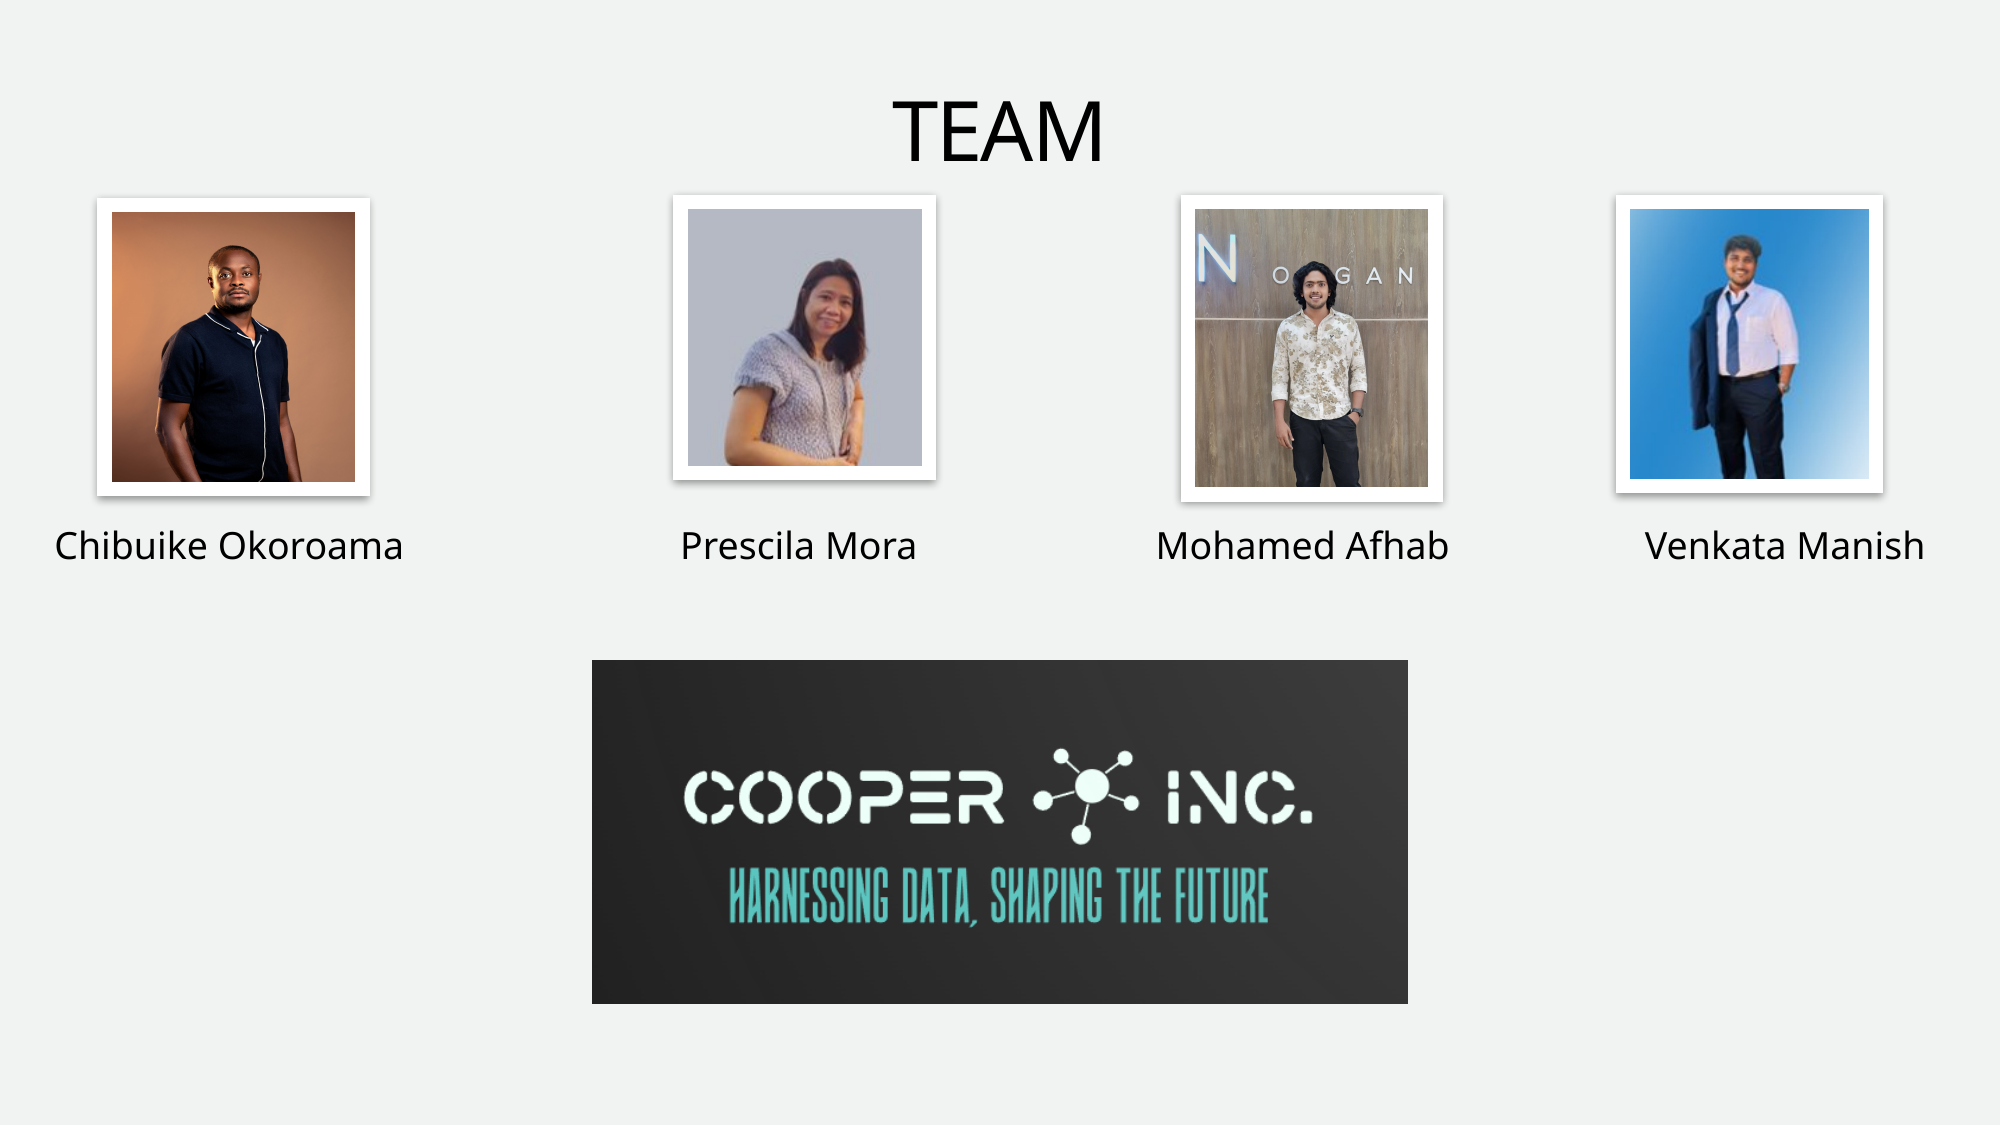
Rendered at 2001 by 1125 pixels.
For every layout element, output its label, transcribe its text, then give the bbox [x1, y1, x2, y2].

text_box Prescila Mora [665, 514, 945, 575]
picture [1630, 209, 1869, 479]
picture [1195, 209, 1429, 487]
text_box TEAM [93, 59, 1907, 210]
text_box Chibuike Okoroama [39, 514, 428, 575]
picture [592, 660, 1408, 1004]
text_box Venkata Manish [1630, 514, 2000, 575]
picture [687, 209, 922, 466]
picture [111, 212, 356, 482]
text_box Mohamed Afhab [1140, 514, 1483, 575]
